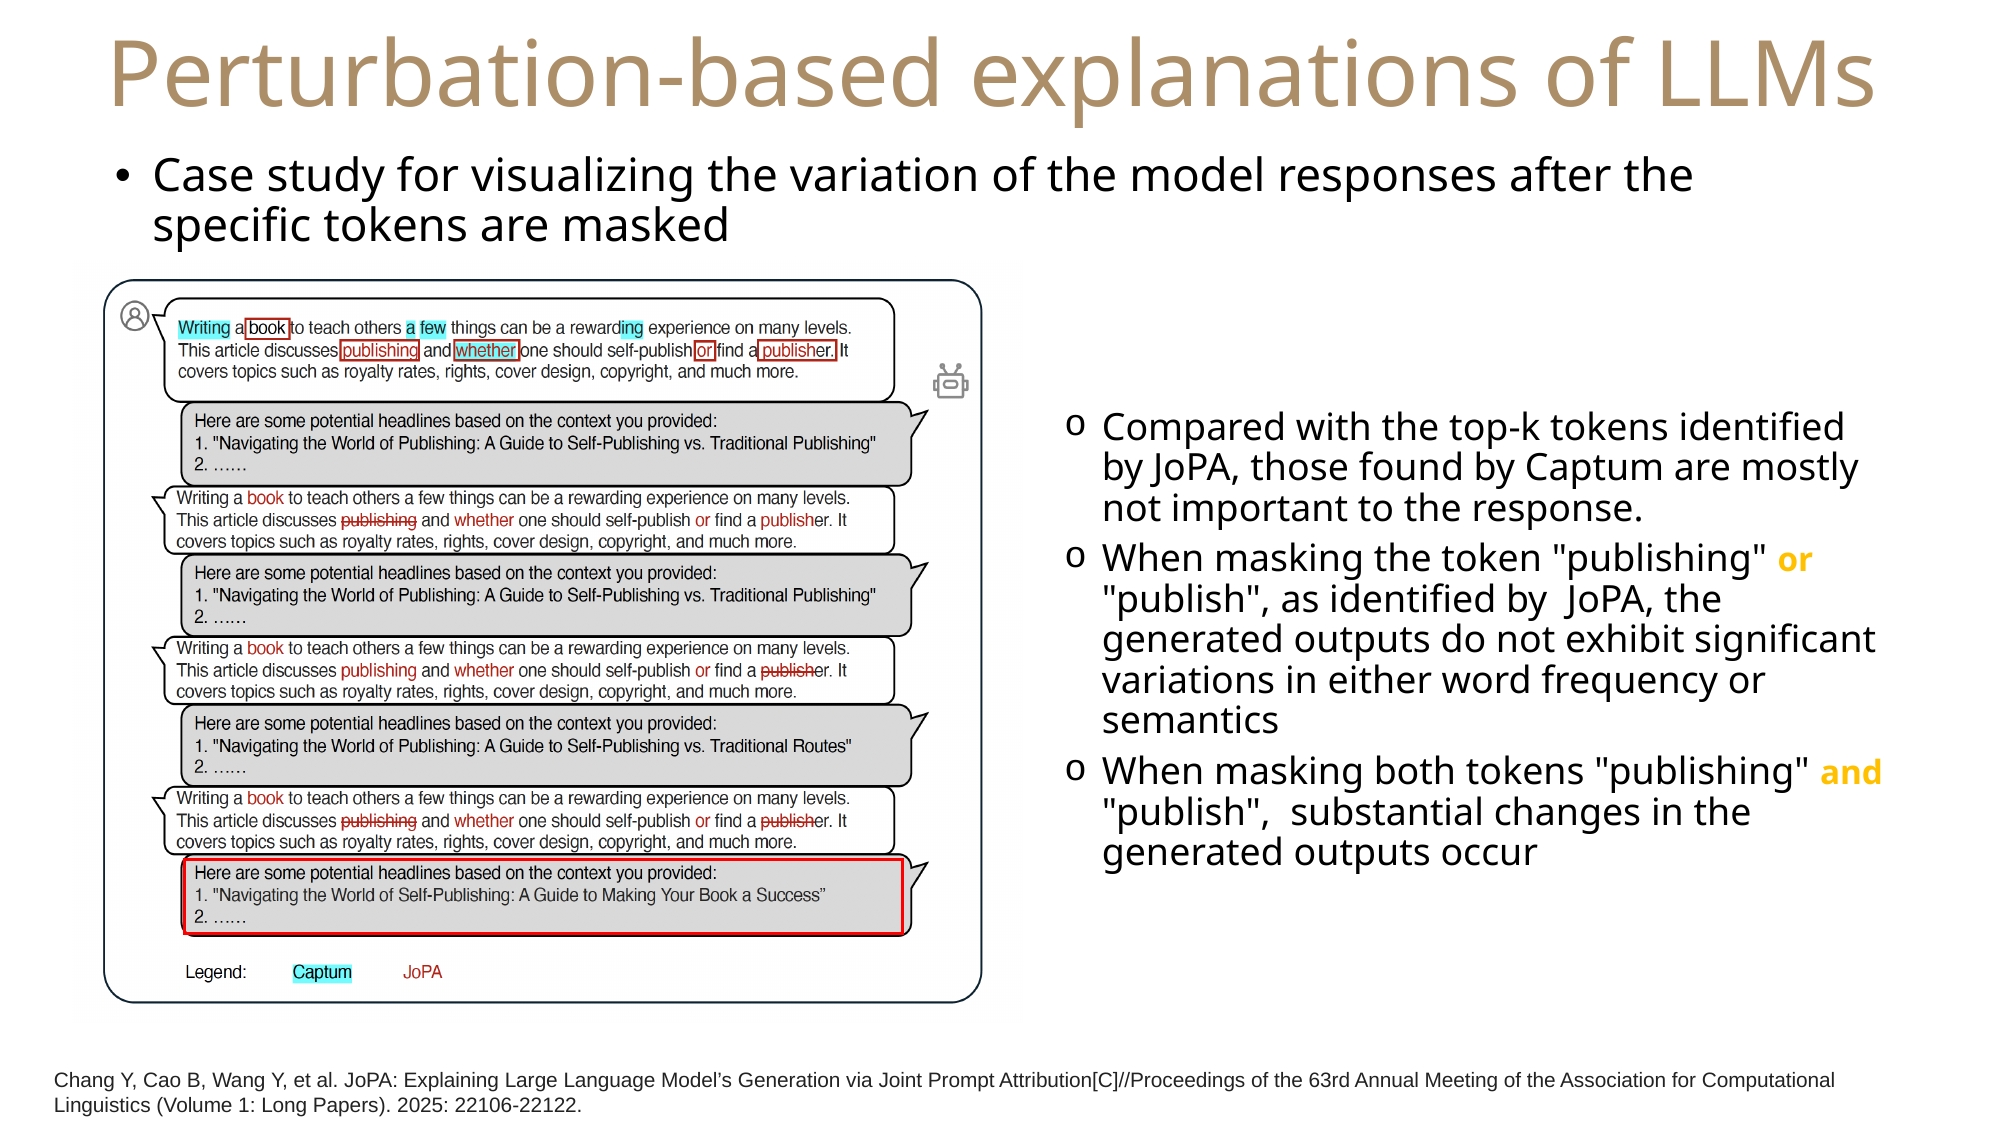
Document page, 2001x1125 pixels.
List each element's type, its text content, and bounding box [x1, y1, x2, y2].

text_box Chang Y, Cao B, Wang Y, et al. JoPA: Explaining Large Language Model’s Generation via Joint Prompt Attribution[C]//Proceedings of the 63rd Annual Meeting of the Association for Computational Linguistics (Volume 1: Long Papers). 2025: 22106-22122. [39, 1059, 1900, 1124]
text_box Perturbation-based explanations of LLMs [91, 4, 1900, 149]
text_box Case study for visualizing the variation of the model responses after the specific tokens are masked [99, 144, 1873, 259]
picture [71, 259, 1023, 1023]
text_box Compared with the top-k tokens identified by JoPA, those found by Captum are mostly not important to the response. When masking the token "publishing" or "publish", as identified by JoPA, the generated outputs do not exhibit significant variations in either word frequency or semantics When masking both tokens "publishing" and "publish", substantial changes in the generated outputs occur [1023, 345, 1900, 881]
